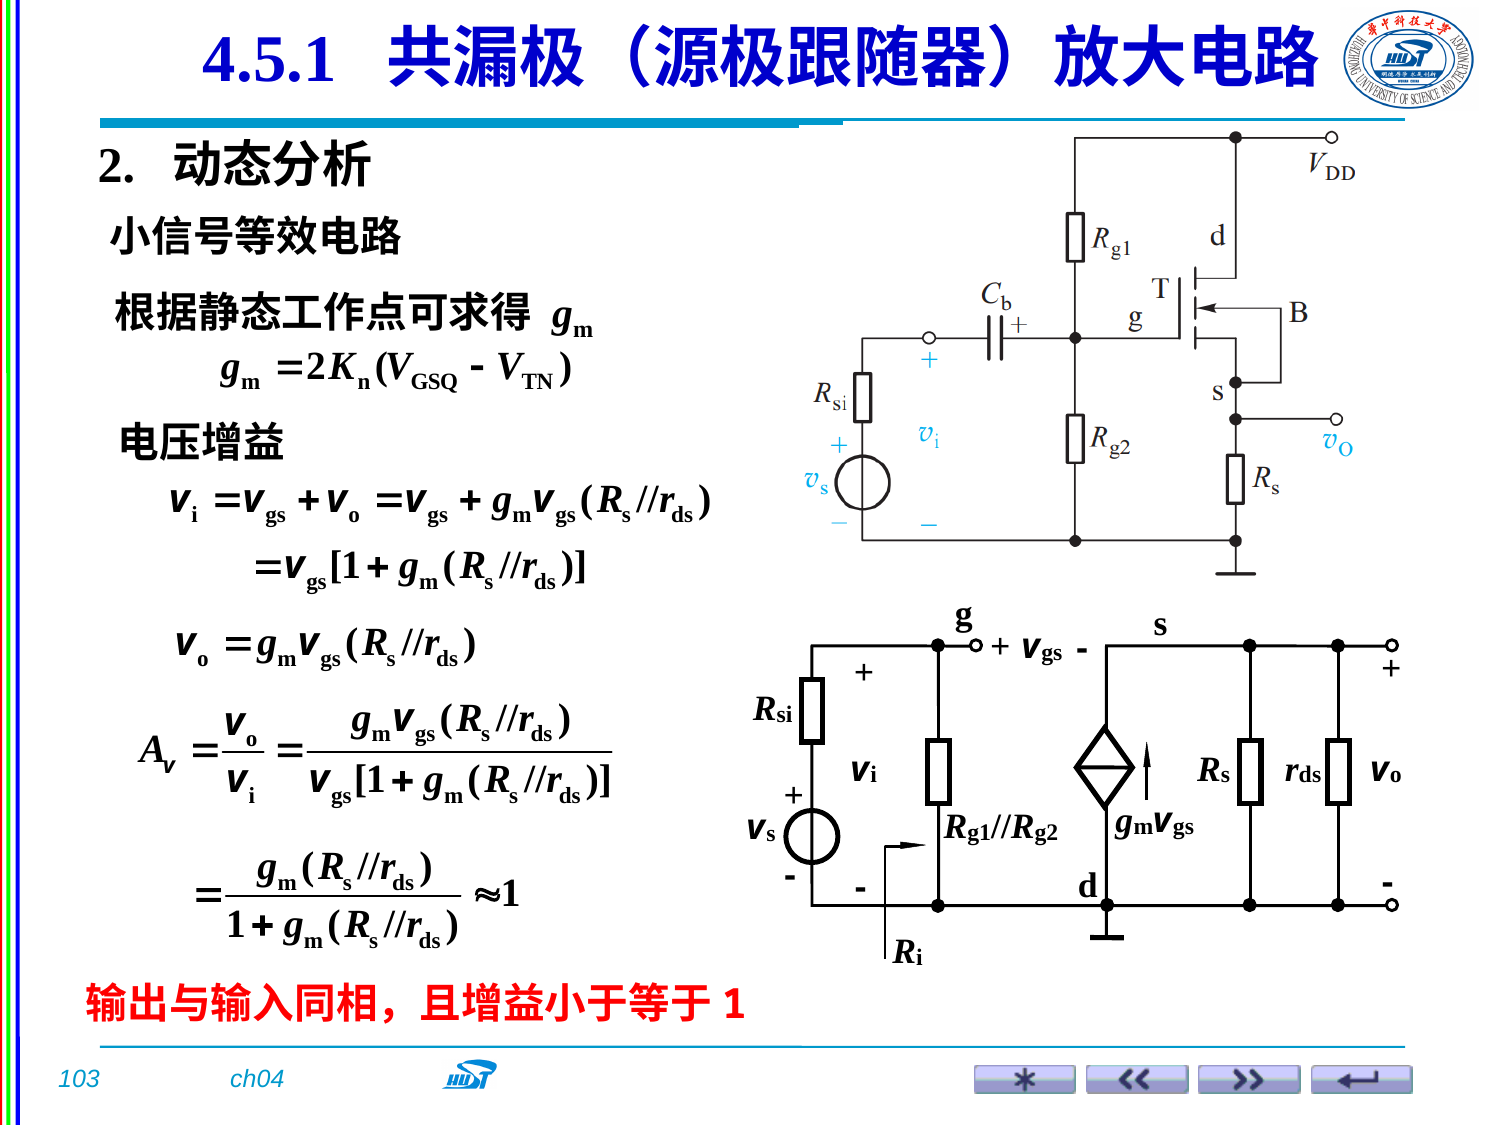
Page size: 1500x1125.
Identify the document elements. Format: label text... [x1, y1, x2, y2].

picture [974, 1065, 1076, 1094]
picture [1086, 1065, 1189, 1094]
text_box 根据静态工作点可求得 gm [99, 261, 727, 351]
picture [1198, 1065, 1301, 1094]
text_box 小信号等效电路 [94, 202, 579, 268]
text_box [212, 339, 578, 403]
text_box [186, 839, 528, 957]
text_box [170, 615, 484, 680]
picture [1311, 1065, 1413, 1094]
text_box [734, 591, 1412, 994]
text_box 4.5.1 共漏极（源极跟随器）放大电路 [123, 7, 1400, 102]
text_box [163, 471, 718, 602]
picture [1340, 7, 1479, 111]
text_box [130, 692, 621, 816]
picture [798, 125, 1363, 586]
picture [441, 1059, 497, 1089]
text_box 2. 动态分析 [82, 125, 796, 201]
text_box 输出与输入同相，且增益小于等于1 [70, 969, 833, 1035]
text_box 电压增益 [117, 403, 551, 466]
